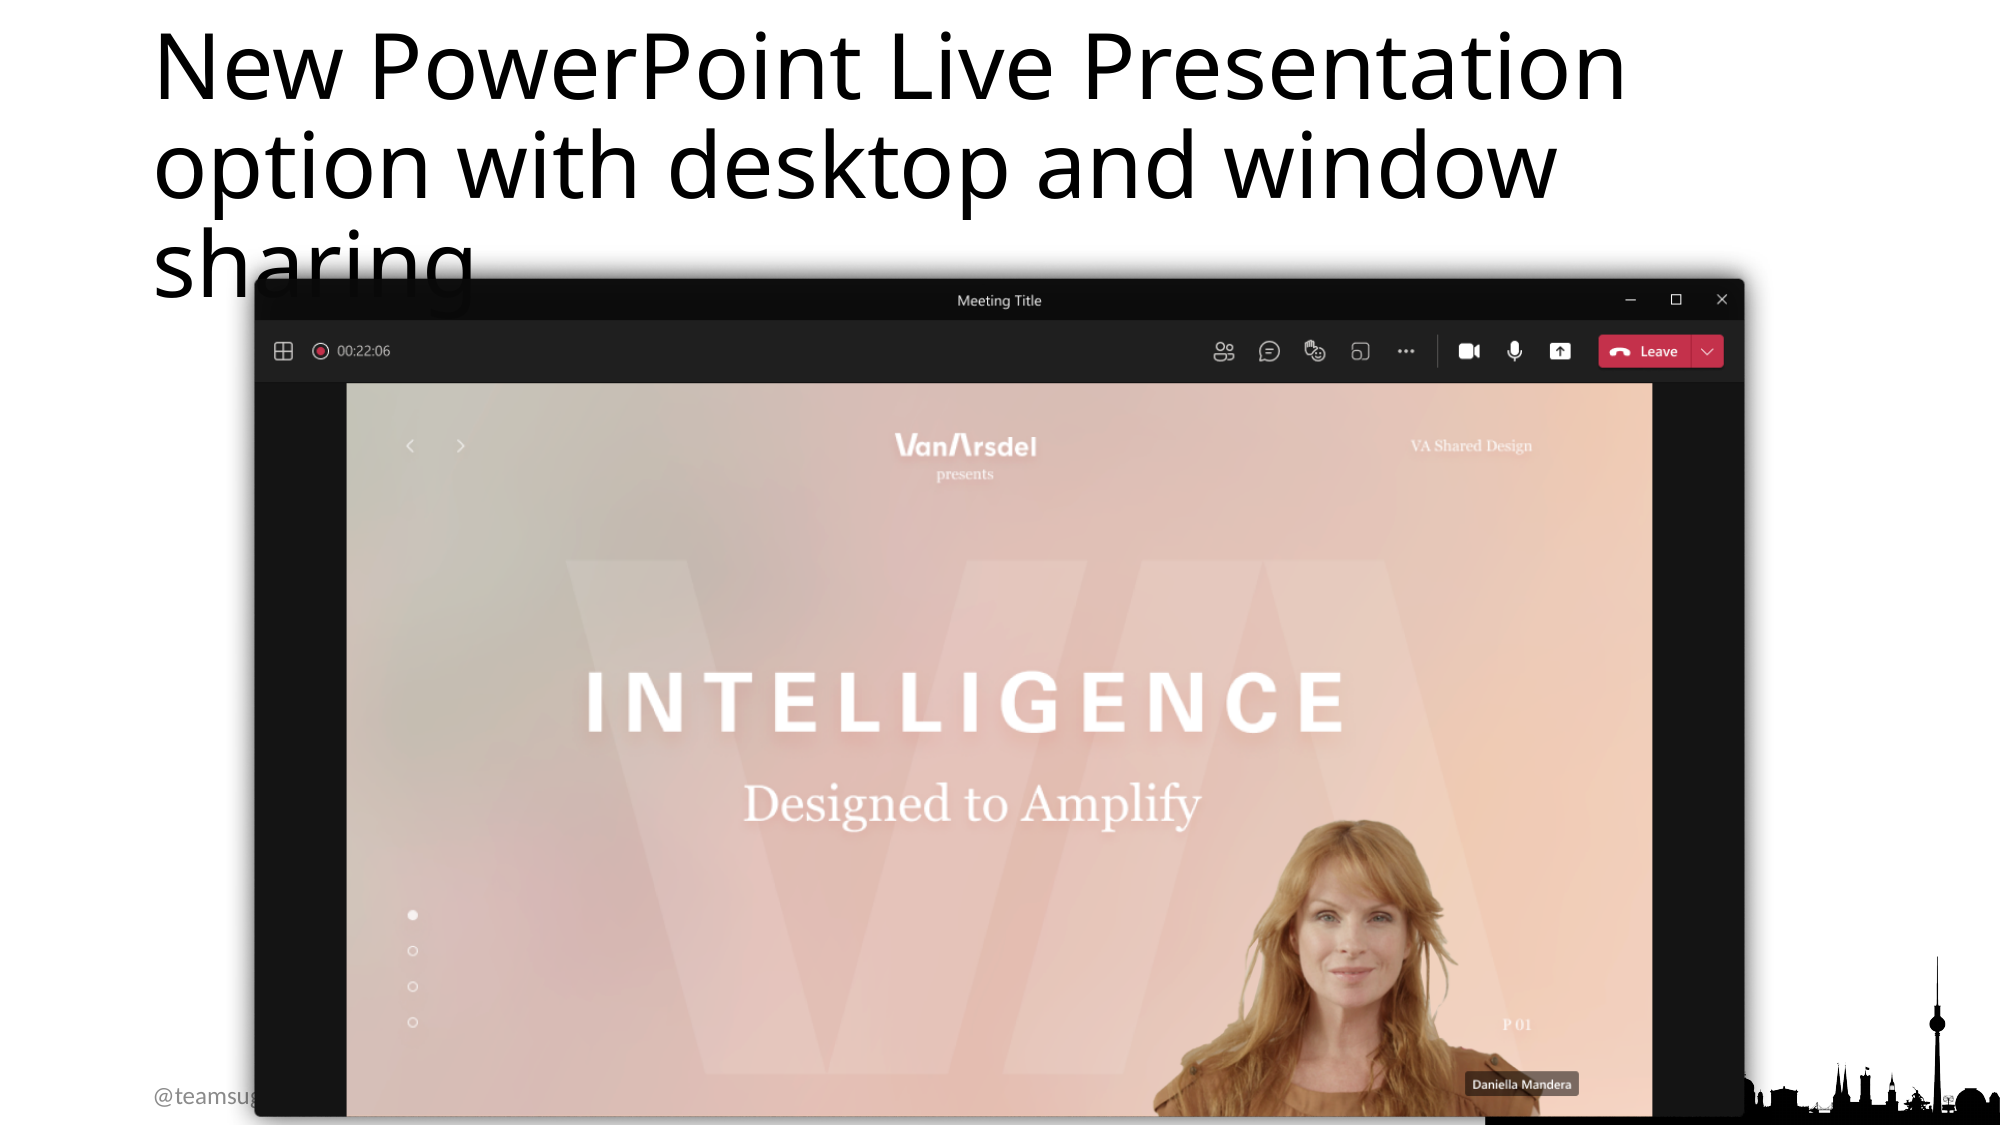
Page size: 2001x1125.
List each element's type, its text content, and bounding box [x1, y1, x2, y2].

picture [239, 257, 2000, 1125]
title New PowerPoint Live Presentation option with desktop and window sharing [137, 59, 1863, 278]
